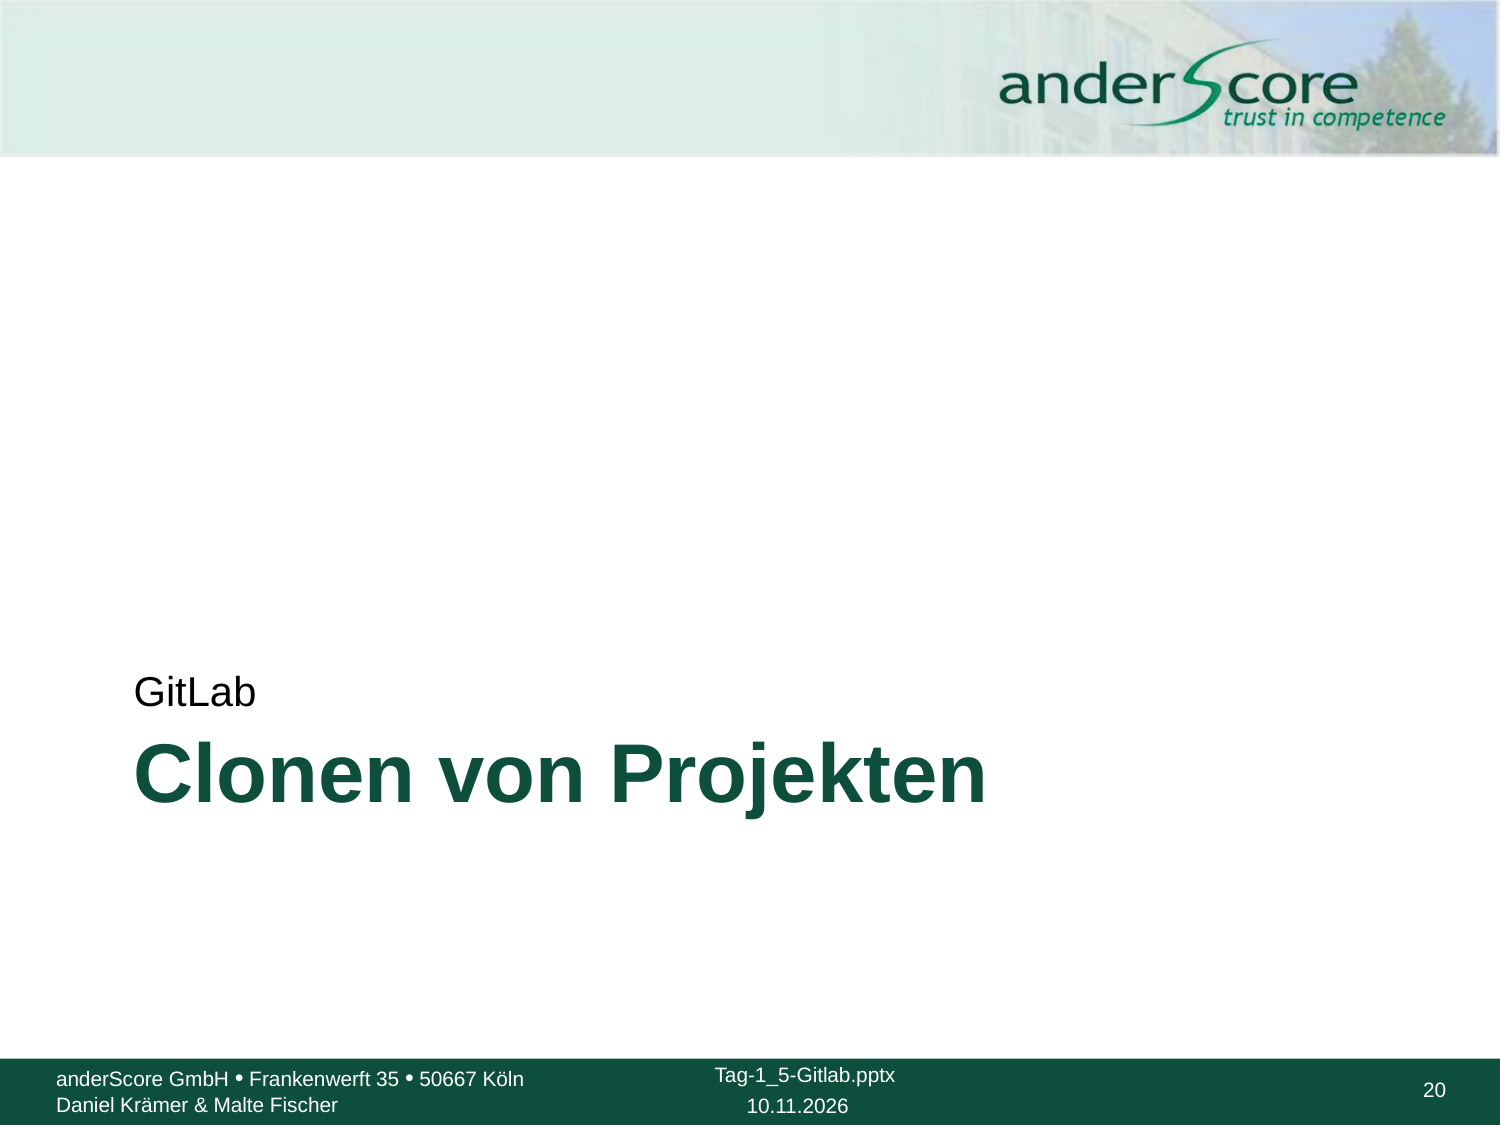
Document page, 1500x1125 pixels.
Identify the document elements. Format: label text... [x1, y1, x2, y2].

picture [0, 0, 1500, 157]
title Clonen von Projekten [118, 723, 1394, 947]
list GitLab [118, 476, 1394, 723]
